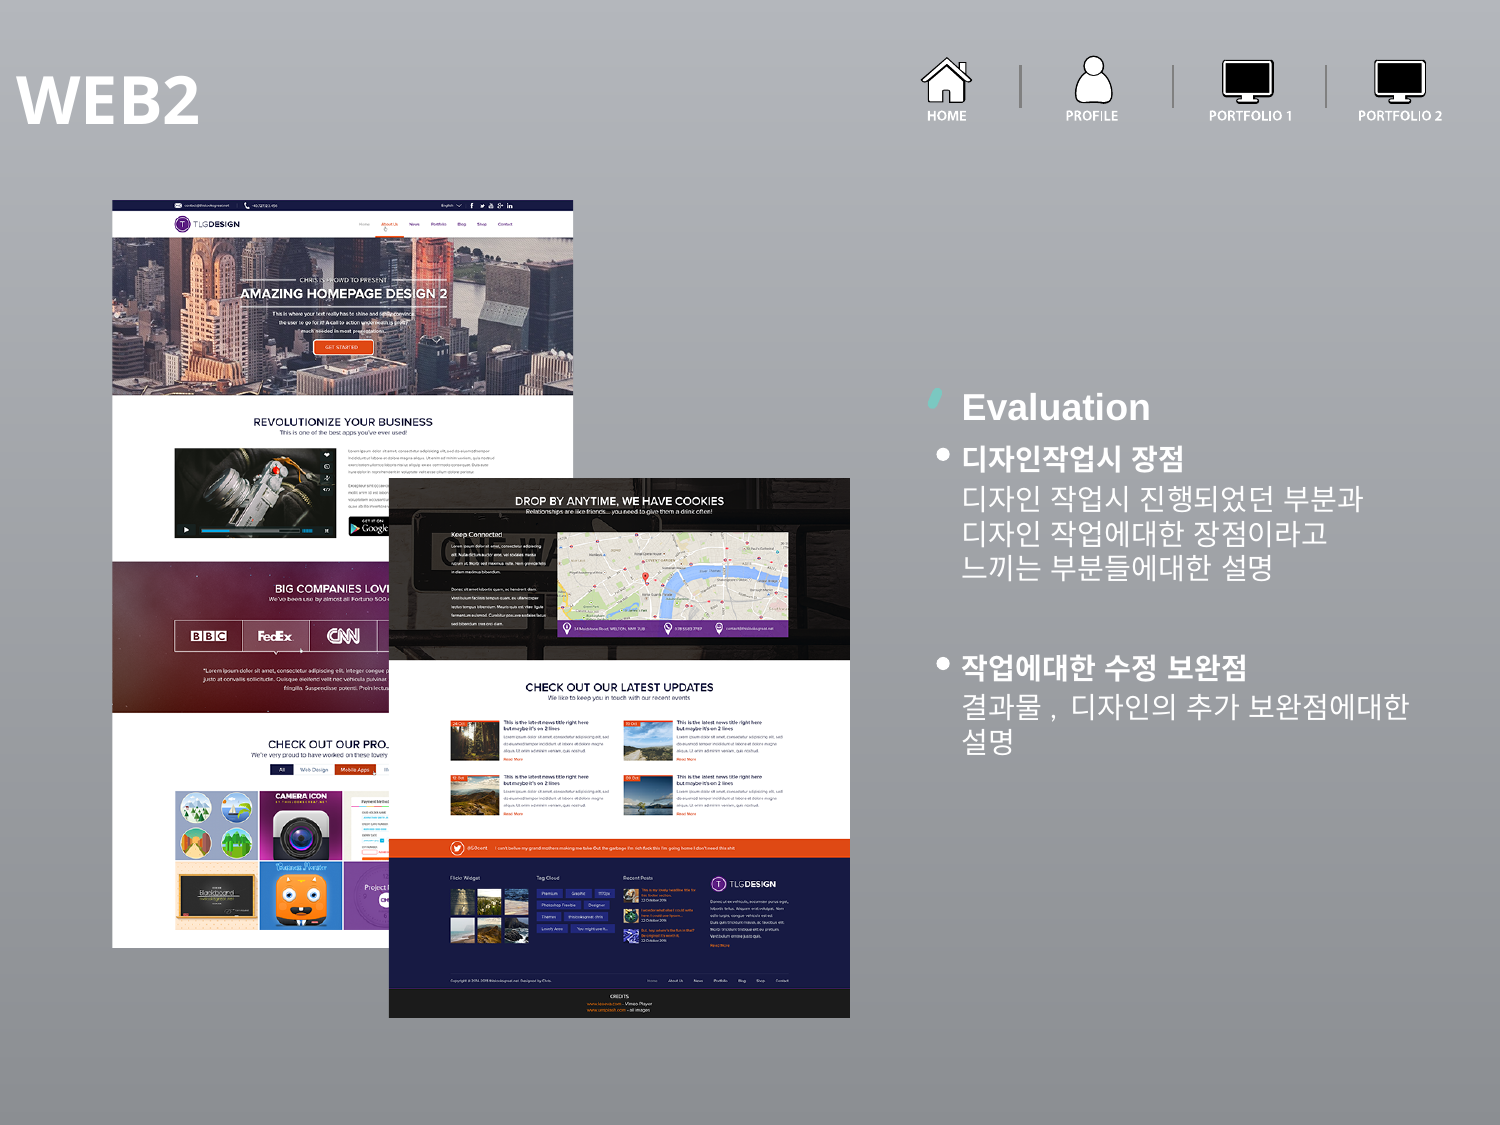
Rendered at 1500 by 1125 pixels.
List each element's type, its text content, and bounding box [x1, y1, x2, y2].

picture [112, 199, 850, 1018]
text_box [936, 656, 946, 671]
text_box 작업에대한 수정 보완점 [946, 644, 1431, 693]
text_box 디자인작업시 장점 [946, 435, 1431, 484]
text_box 결과물, 디자인의 추가 보완점에대한 설명 [946, 693, 1431, 729]
text_box [936, 447, 946, 461]
text_box 디자인 작업시 진행되었던 부분과 디자인 작업에대한 장점이라고 느끼는 부분들에대한 설명 [946, 484, 1431, 520]
title WEB2 [1, 59, 332, 116]
text_box Evaluation [946, 375, 1431, 422]
